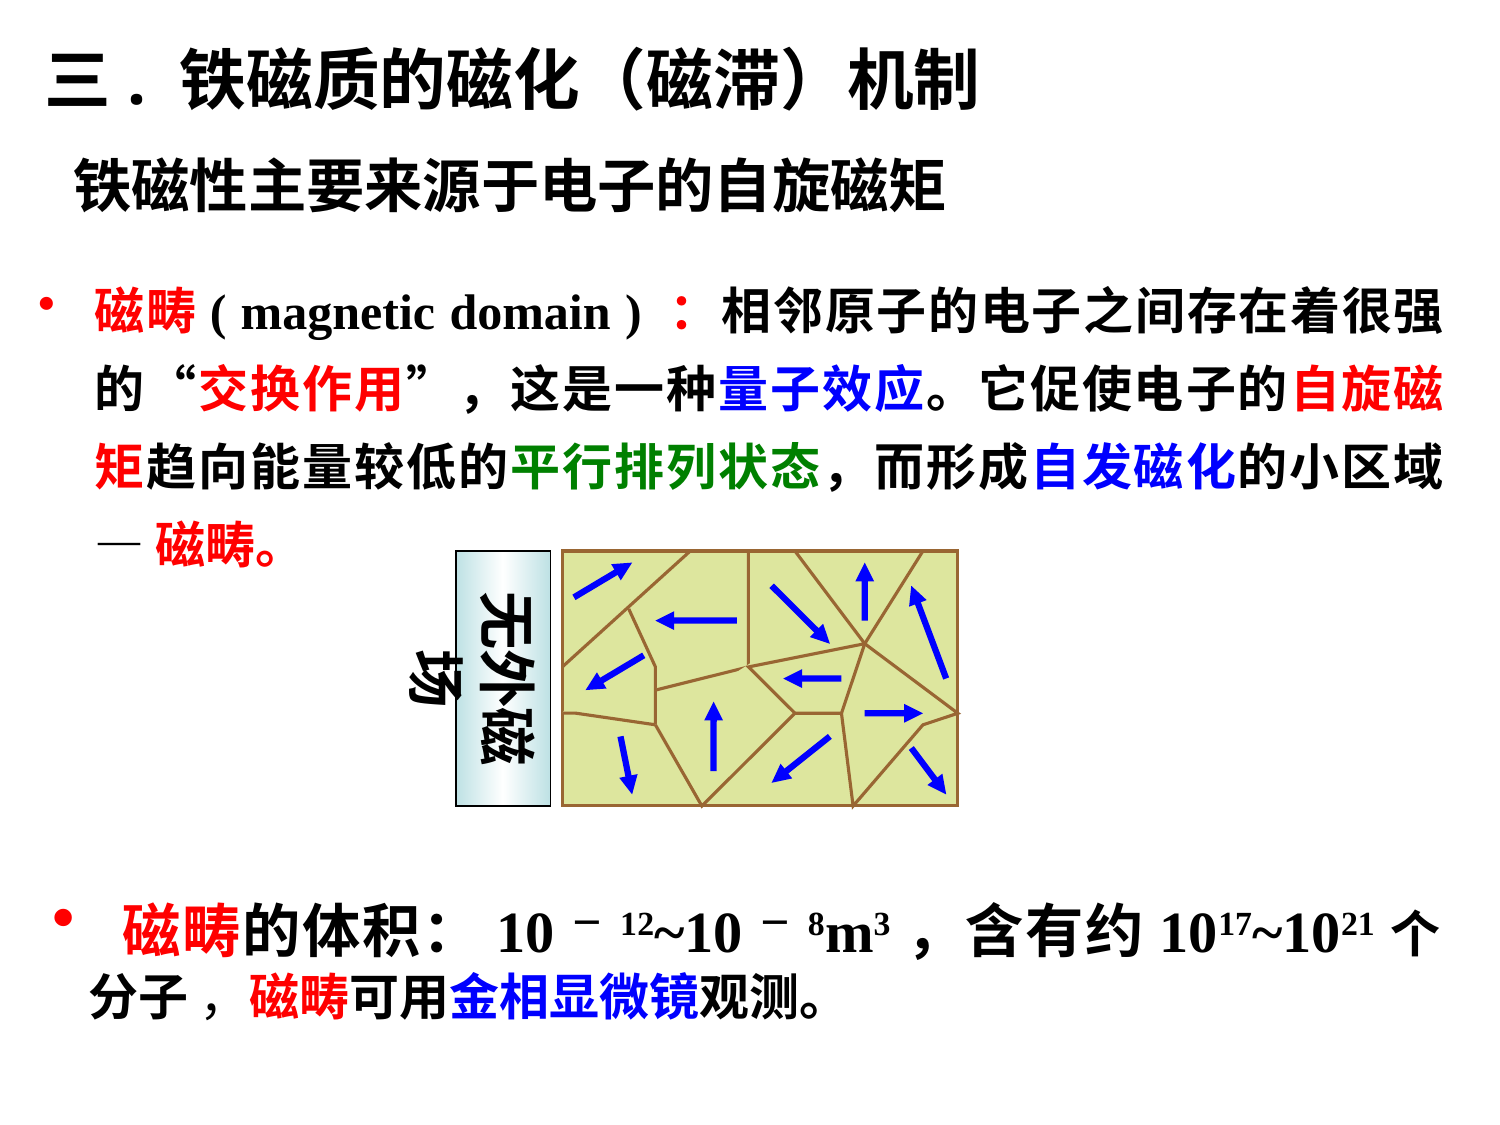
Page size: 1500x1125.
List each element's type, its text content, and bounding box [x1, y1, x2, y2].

text_box 三. 铁磁质的磁化（磁滞）机制 [29, 30, 1235, 126]
text_box 铁磁性主要来源于电子的自旋磁矩 [58, 141, 1244, 227]
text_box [455, 550, 958, 807]
text_box 磁畴的体积：10－12~10－8m3，含有约1017~1021个分子 ，磁畴可用金相显微镜观测。 [37, 878, 1456, 1033]
text_box 磁畴( magnetic domain ) ：相邻原子的电子之间存在着很强的“交换作用”，这是一种量子效应。它促使电子的自旋磁矩趋向能量较低的平行排列状态，而形成自发磁化的小区域 — 磁畴。 [23, 254, 1459, 504]
